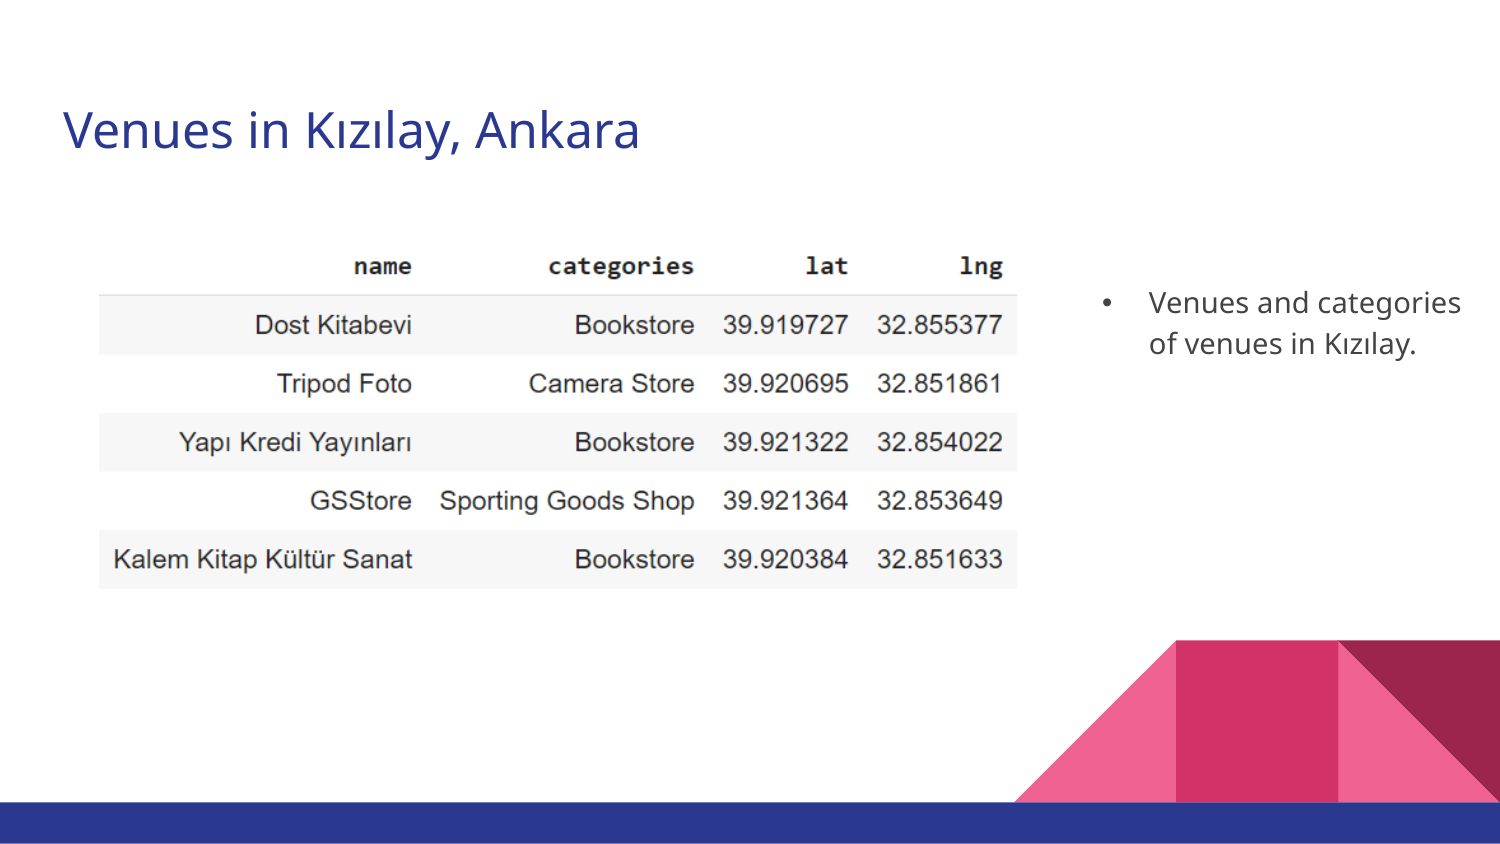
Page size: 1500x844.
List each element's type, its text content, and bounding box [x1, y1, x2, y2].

title Venues in Kızılay, Ankara [63, 38, 1437, 160]
text_box Venues and categories of venues in Kızılay. [1104, 277, 1500, 361]
picture [99, 244, 1101, 599]
